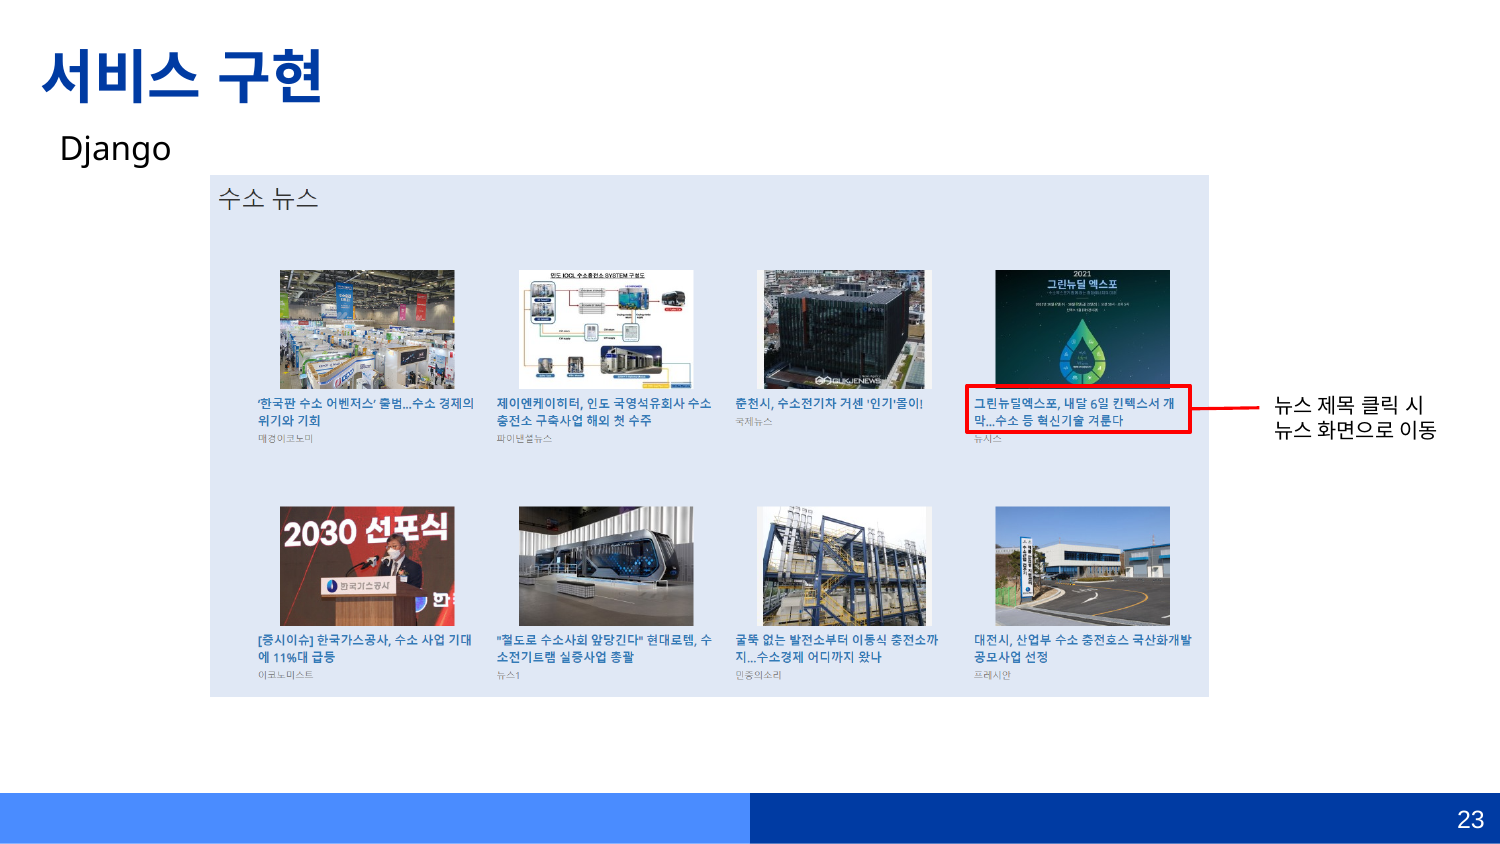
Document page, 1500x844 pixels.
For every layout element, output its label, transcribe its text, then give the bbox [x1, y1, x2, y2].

title 서비스 구현 [25, 25, 1291, 120]
slide_number 23 [1162, 795, 1500, 841]
text_box Django [25, 119, 480, 175]
picture [209, 174, 1210, 697]
text_box 뉴스 제목 클릭 시 뉴스 화면으로 이동 [1259, 385, 1475, 451]
